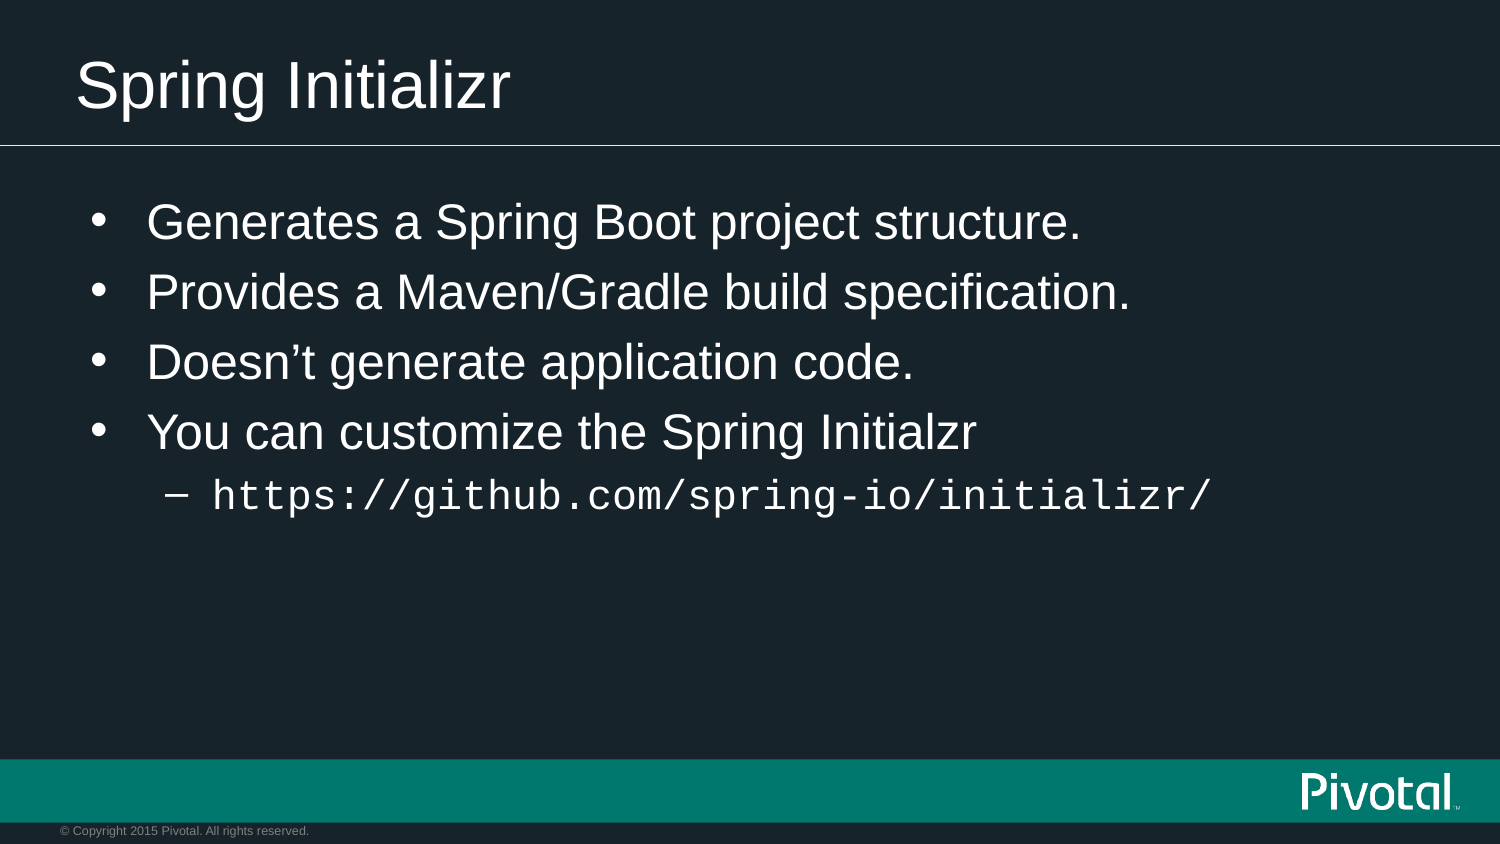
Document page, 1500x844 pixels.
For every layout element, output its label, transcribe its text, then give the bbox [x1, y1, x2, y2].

title Spring Initializr [75, 52, 1425, 113]
list Generates a Spring Boot project structure. Provides a Maven/Gradle build specification. Doesn’t generate application code. You can customize the Spring Initialzr https://github.com/spring-io/initializr/ [75, 181, 1425, 688]
picture [1302, 773, 1460, 810]
